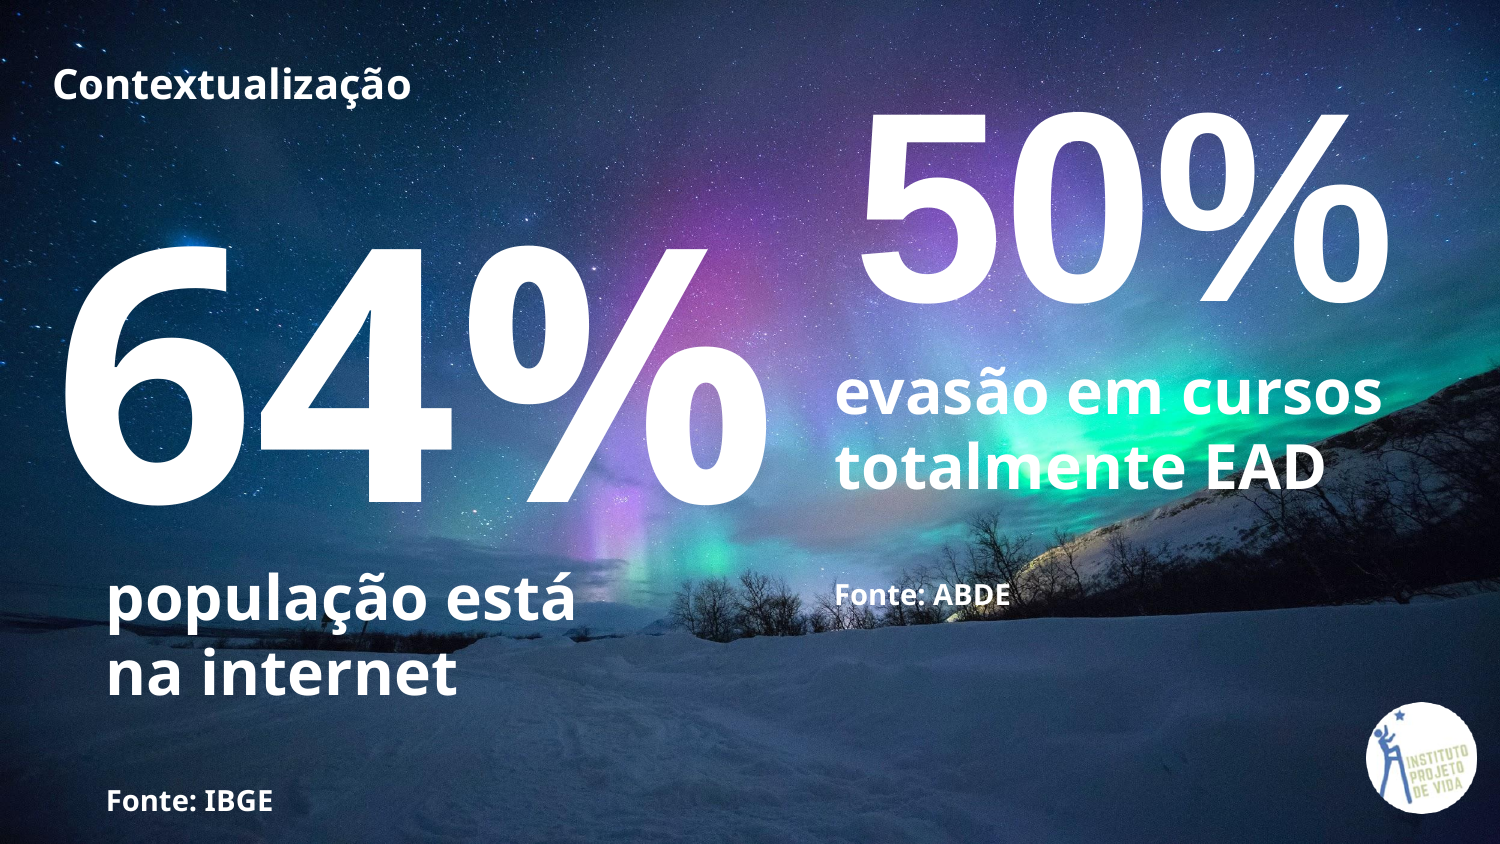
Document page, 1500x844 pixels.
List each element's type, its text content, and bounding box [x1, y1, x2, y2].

picture [0, 0, 1500, 844]
text_box 64% [12, 91, 819, 630]
text_box Contextualização [37, 43, 529, 91]
text_box população está na internet Fonte: IBGE [90, 542, 669, 834]
text_box evasão em cursos totalmente EAD Fonte: ABDE [819, 336, 1438, 629]
text_box 50% [721, 0, 1500, 491]
